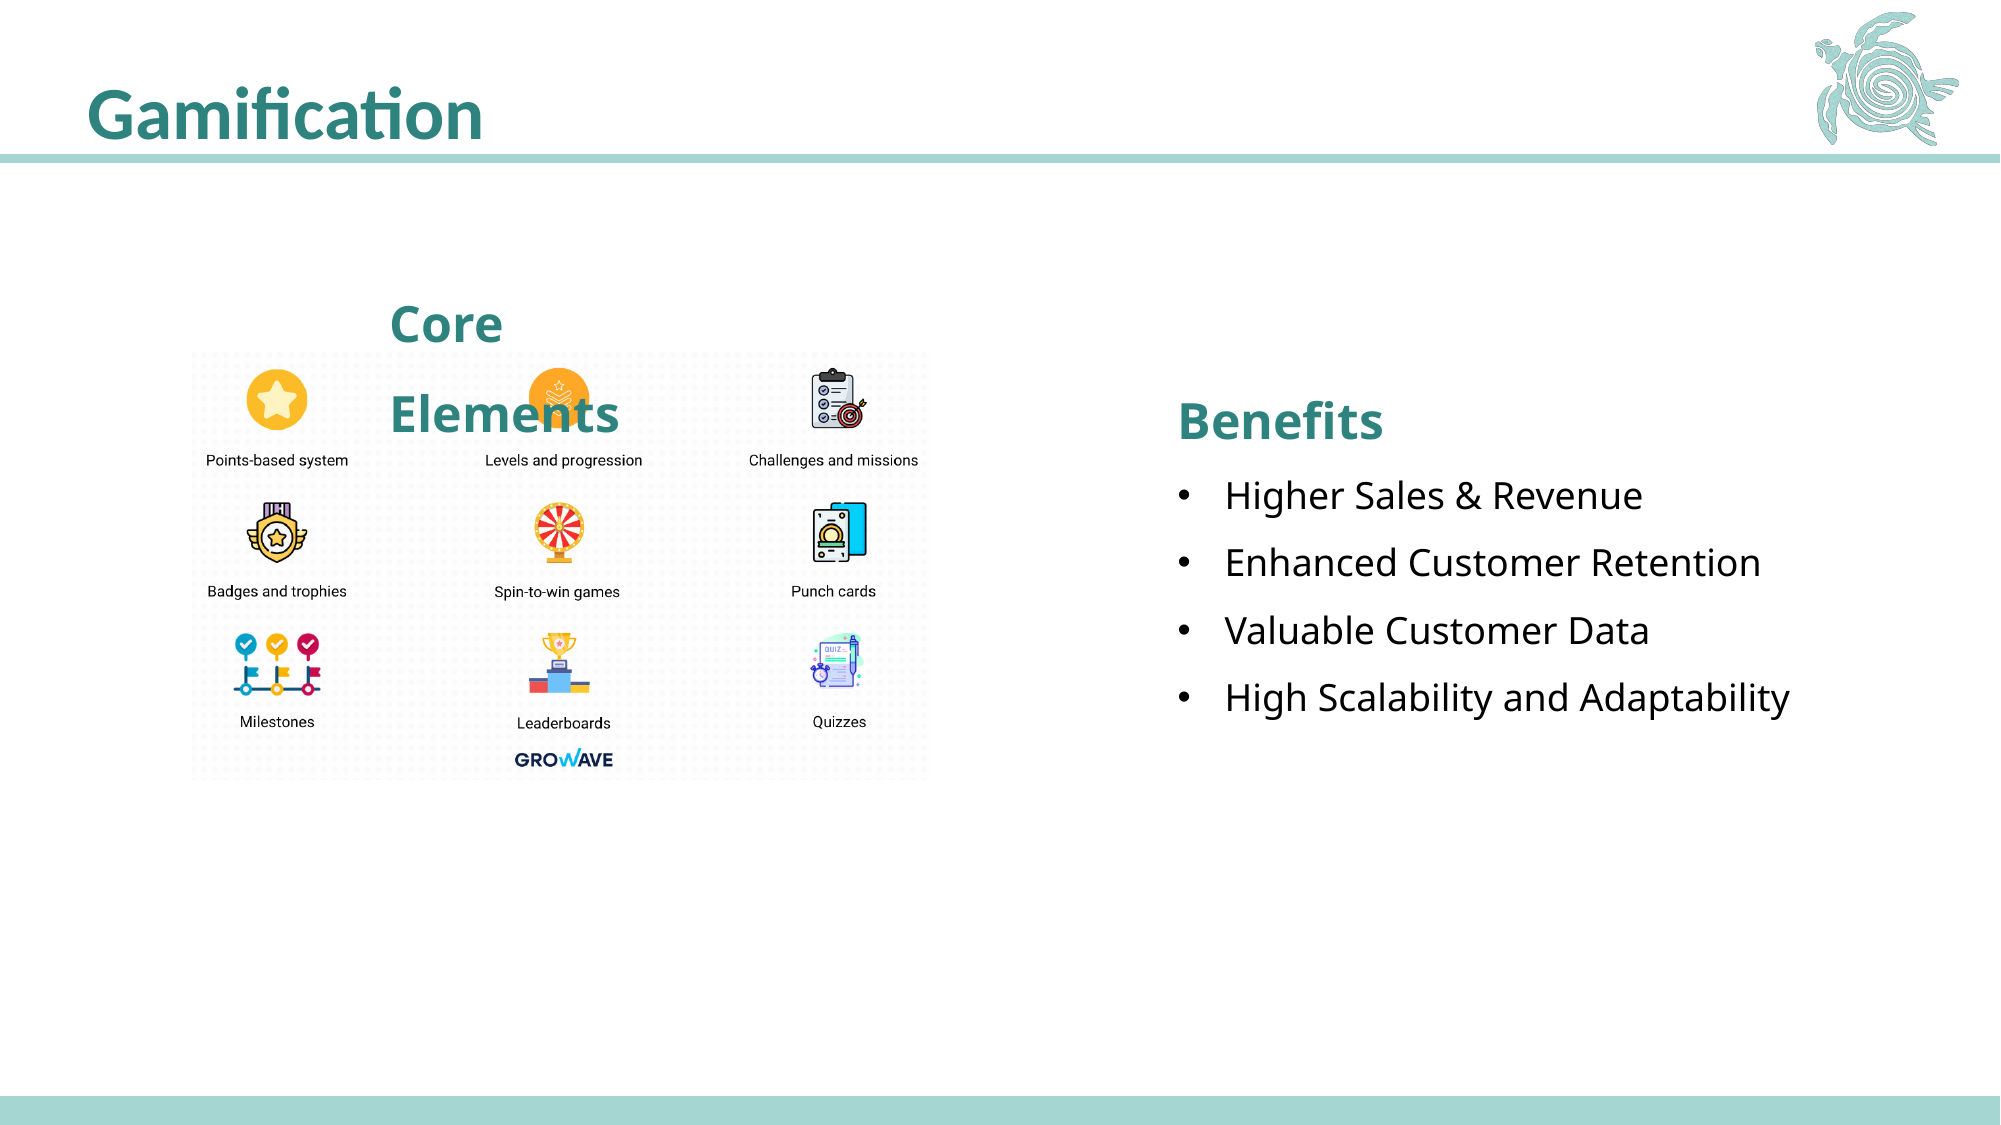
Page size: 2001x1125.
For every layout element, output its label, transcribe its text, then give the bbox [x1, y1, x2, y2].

text_box Core Elements [374, 254, 749, 351]
text_box [0, 1096, 2000, 1125]
text_box Benefits Higher Sales & Revenue Enhanced Customer Retention Valuable Customer Data High Scalability and Adaptability [1163, 351, 1928, 727]
picture [191, 351, 933, 781]
text_box Gamification [73, 57, 1673, 162]
text_box [0, 154, 2000, 163]
picture [1814, 12, 1960, 147]
